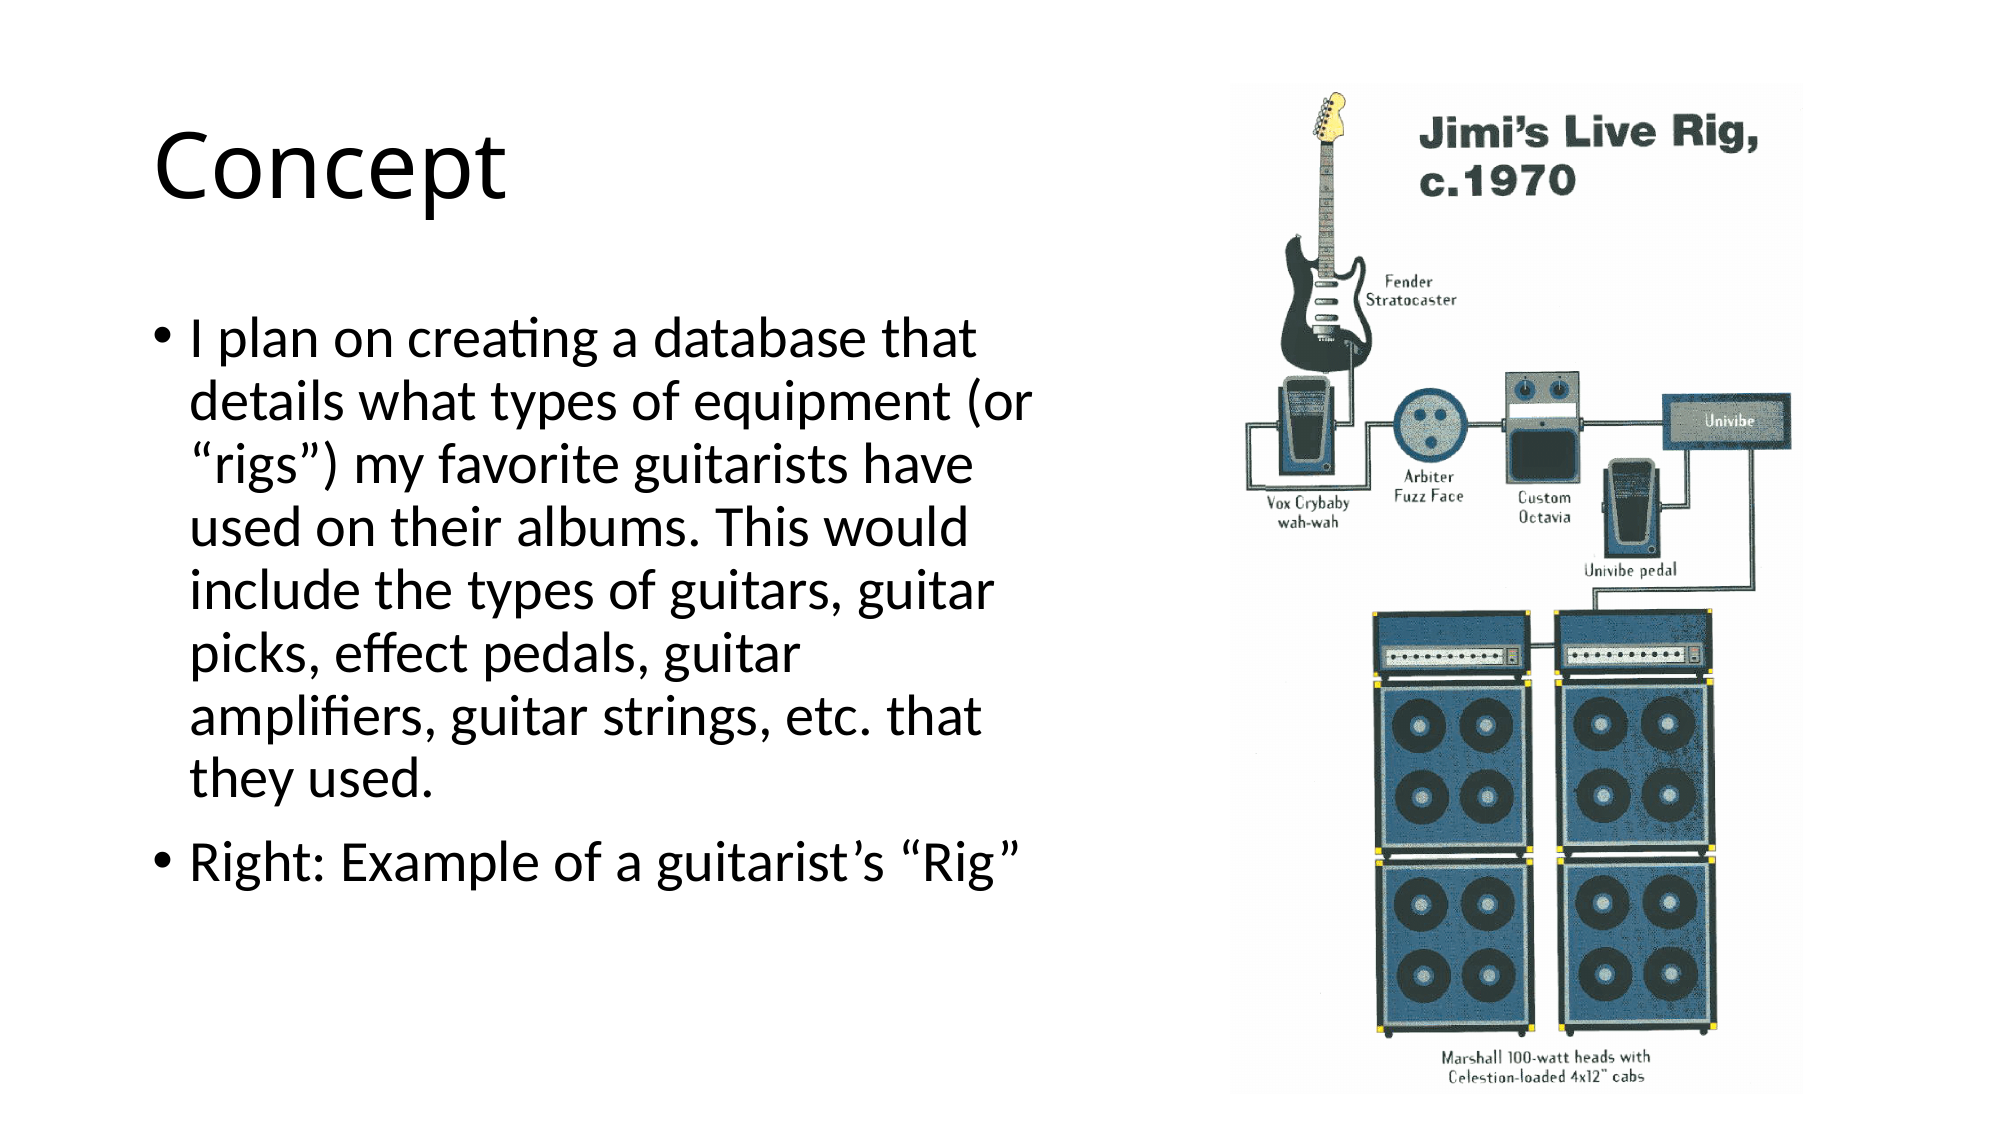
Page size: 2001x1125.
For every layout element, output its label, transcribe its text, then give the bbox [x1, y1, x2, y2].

title Concept [137, 59, 1863, 278]
picture [1230, 83, 1803, 1094]
list I plan on creating a database that details what types of equipment (or “rigs”) my favorite guitarists have used on their albums. This would include the types of guitars, guitar picks, effect pedals, guitar amplifiers, guitar strings, etc. that they used. Right: Example of a guitarist’s “Rig” [137, 299, 1060, 1014]
